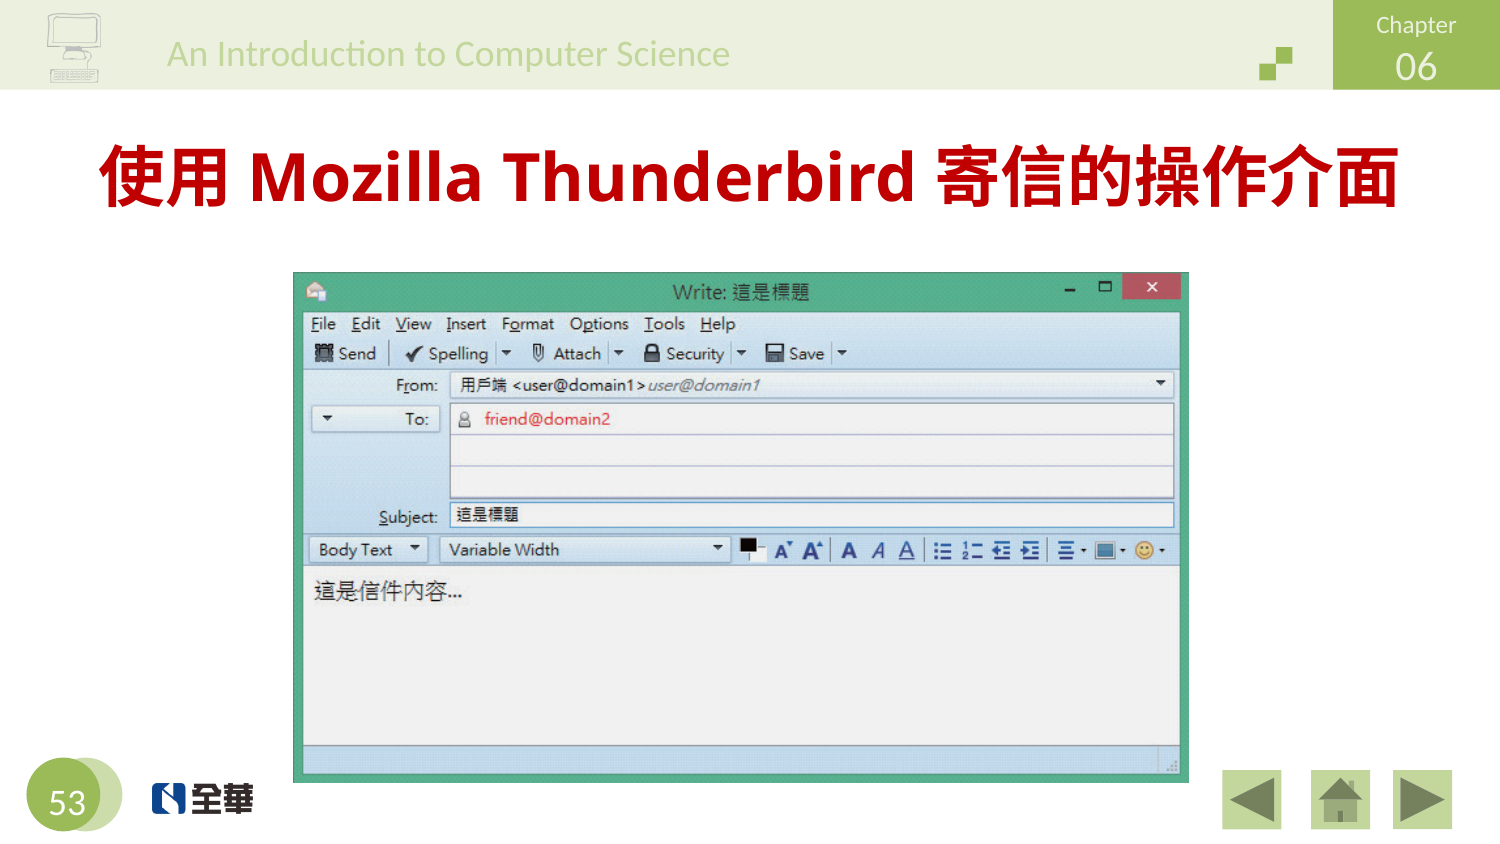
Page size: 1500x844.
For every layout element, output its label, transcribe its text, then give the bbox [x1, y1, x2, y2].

picture [47, 13, 101, 83]
picture [152, 783, 253, 814]
picture [293, 272, 1189, 783]
title 使用Mozilla Thunderbird寄信的操作介面 [75, 104, 1425, 245]
